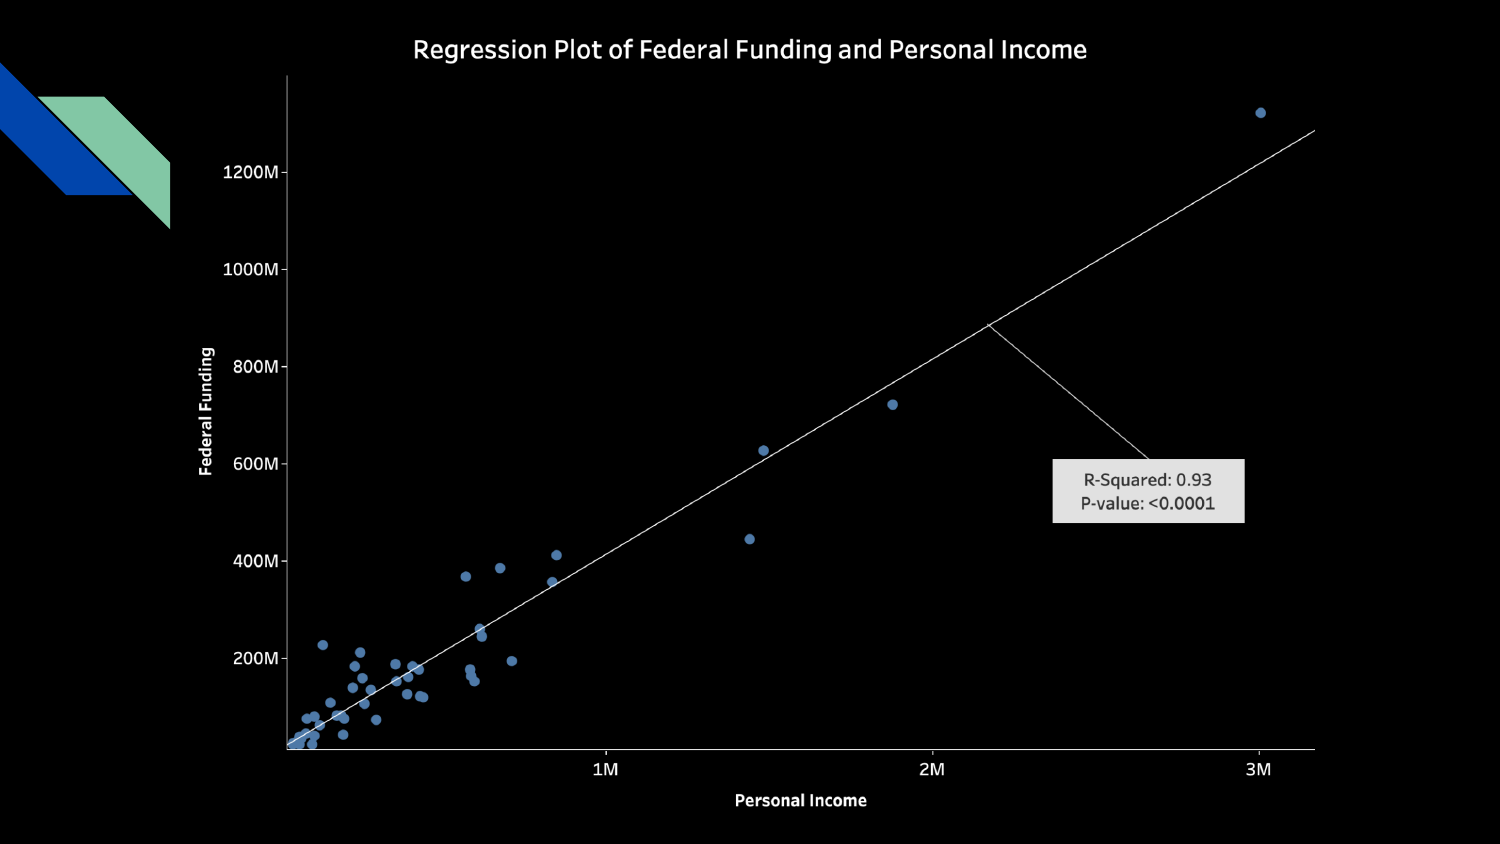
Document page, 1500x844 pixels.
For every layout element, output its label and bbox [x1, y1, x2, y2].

picture [184, 24, 1316, 819]
